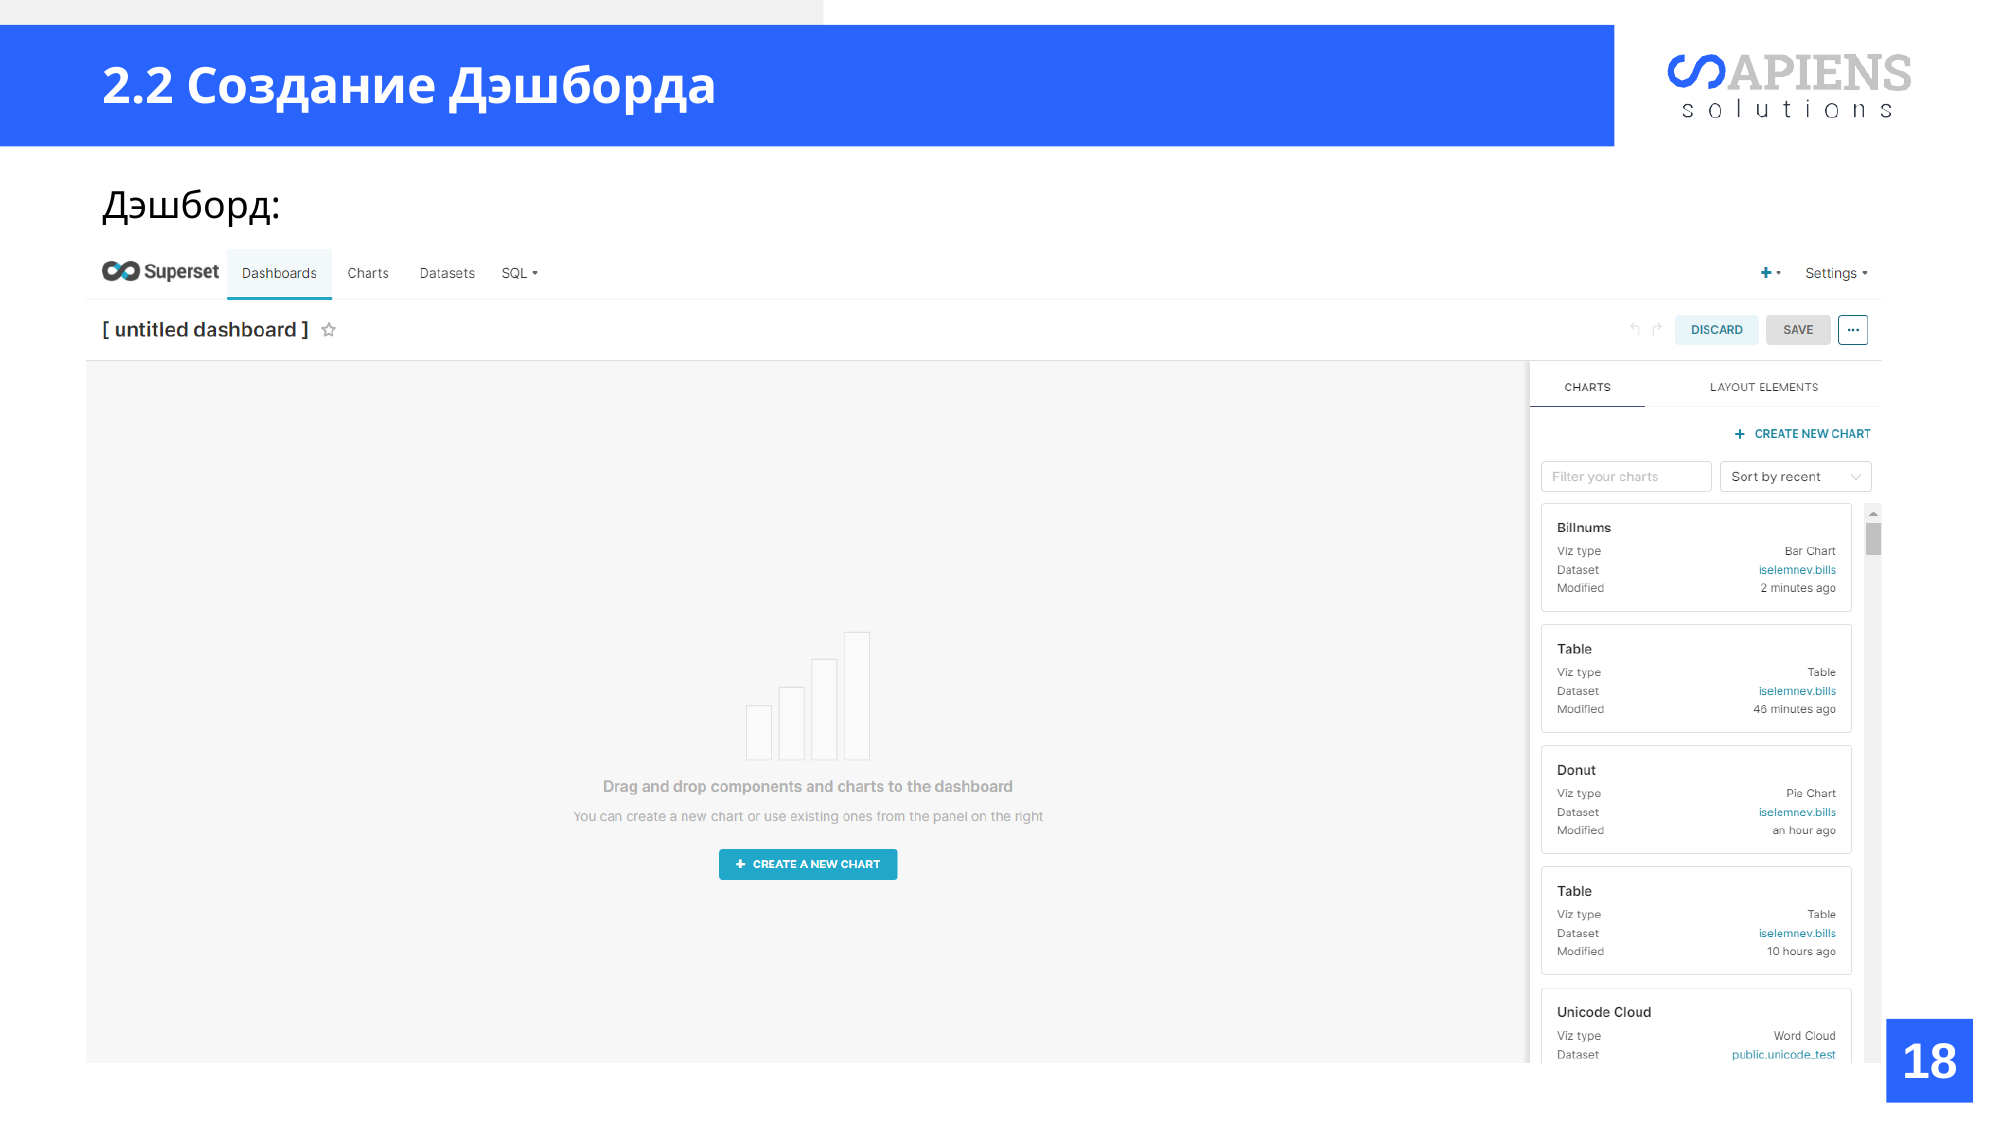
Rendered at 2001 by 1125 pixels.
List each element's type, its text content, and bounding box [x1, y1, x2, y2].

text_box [1667, 53, 1911, 91]
text_box [1854, 103, 1864, 118]
text_box [1783, 100, 1791, 118]
text_box [1757, 104, 1768, 118]
text_box [1682, 103, 1693, 118]
text_box [1886, 1018, 1973, 1103]
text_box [0, 0, 1615, 147]
text_box Дэшборд: [87, 173, 1088, 233]
picture [1825, 103, 1838, 118]
picture [1708, 103, 1721, 118]
text_box 18 [1895, 1031, 1959, 1089]
text_box [1881, 103, 1891, 118]
picture [85, 249, 1882, 1063]
